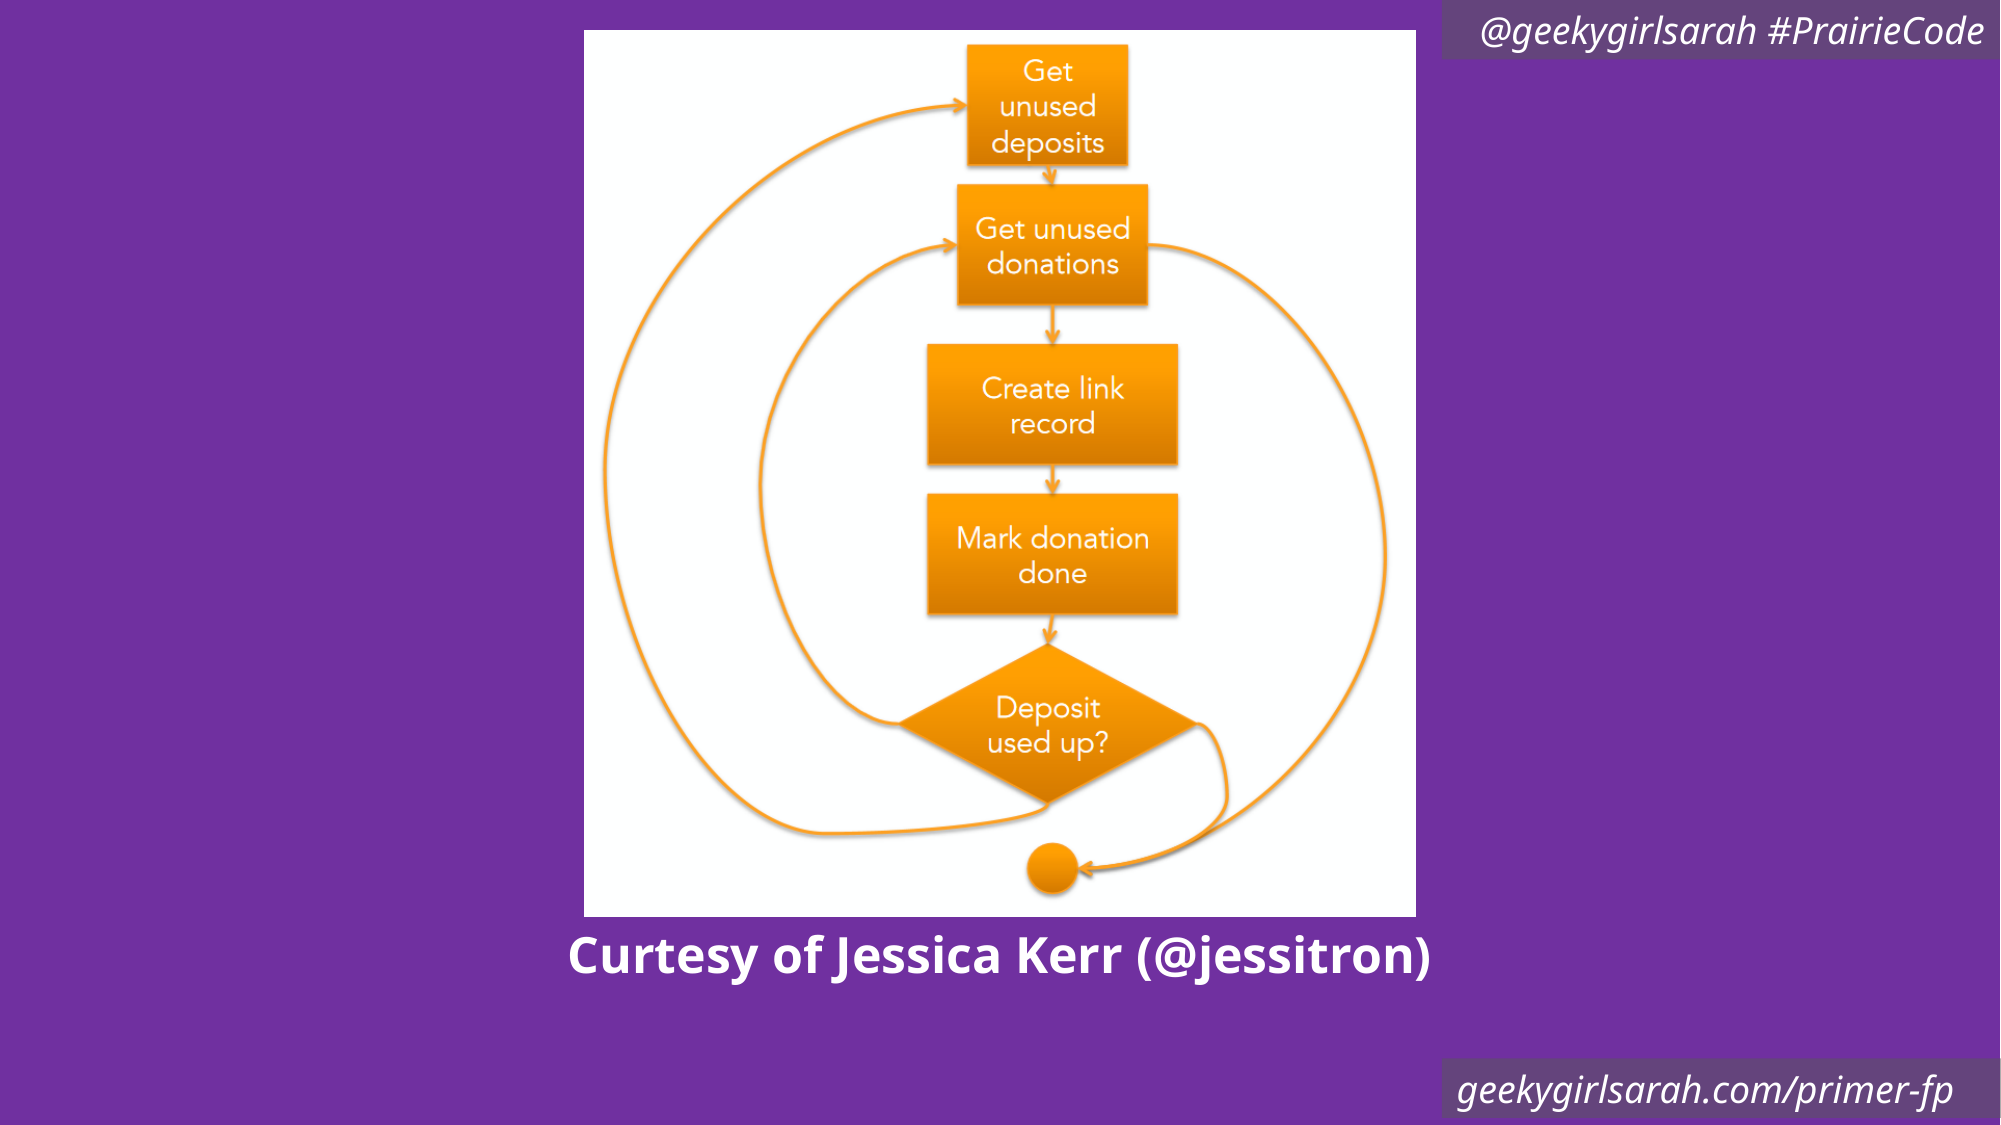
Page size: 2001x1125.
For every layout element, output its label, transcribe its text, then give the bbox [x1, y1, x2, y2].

picture [583, 30, 1416, 917]
text_box Curtesy of Jessica Kerr (@jessitron) [0, 916, 2000, 991]
